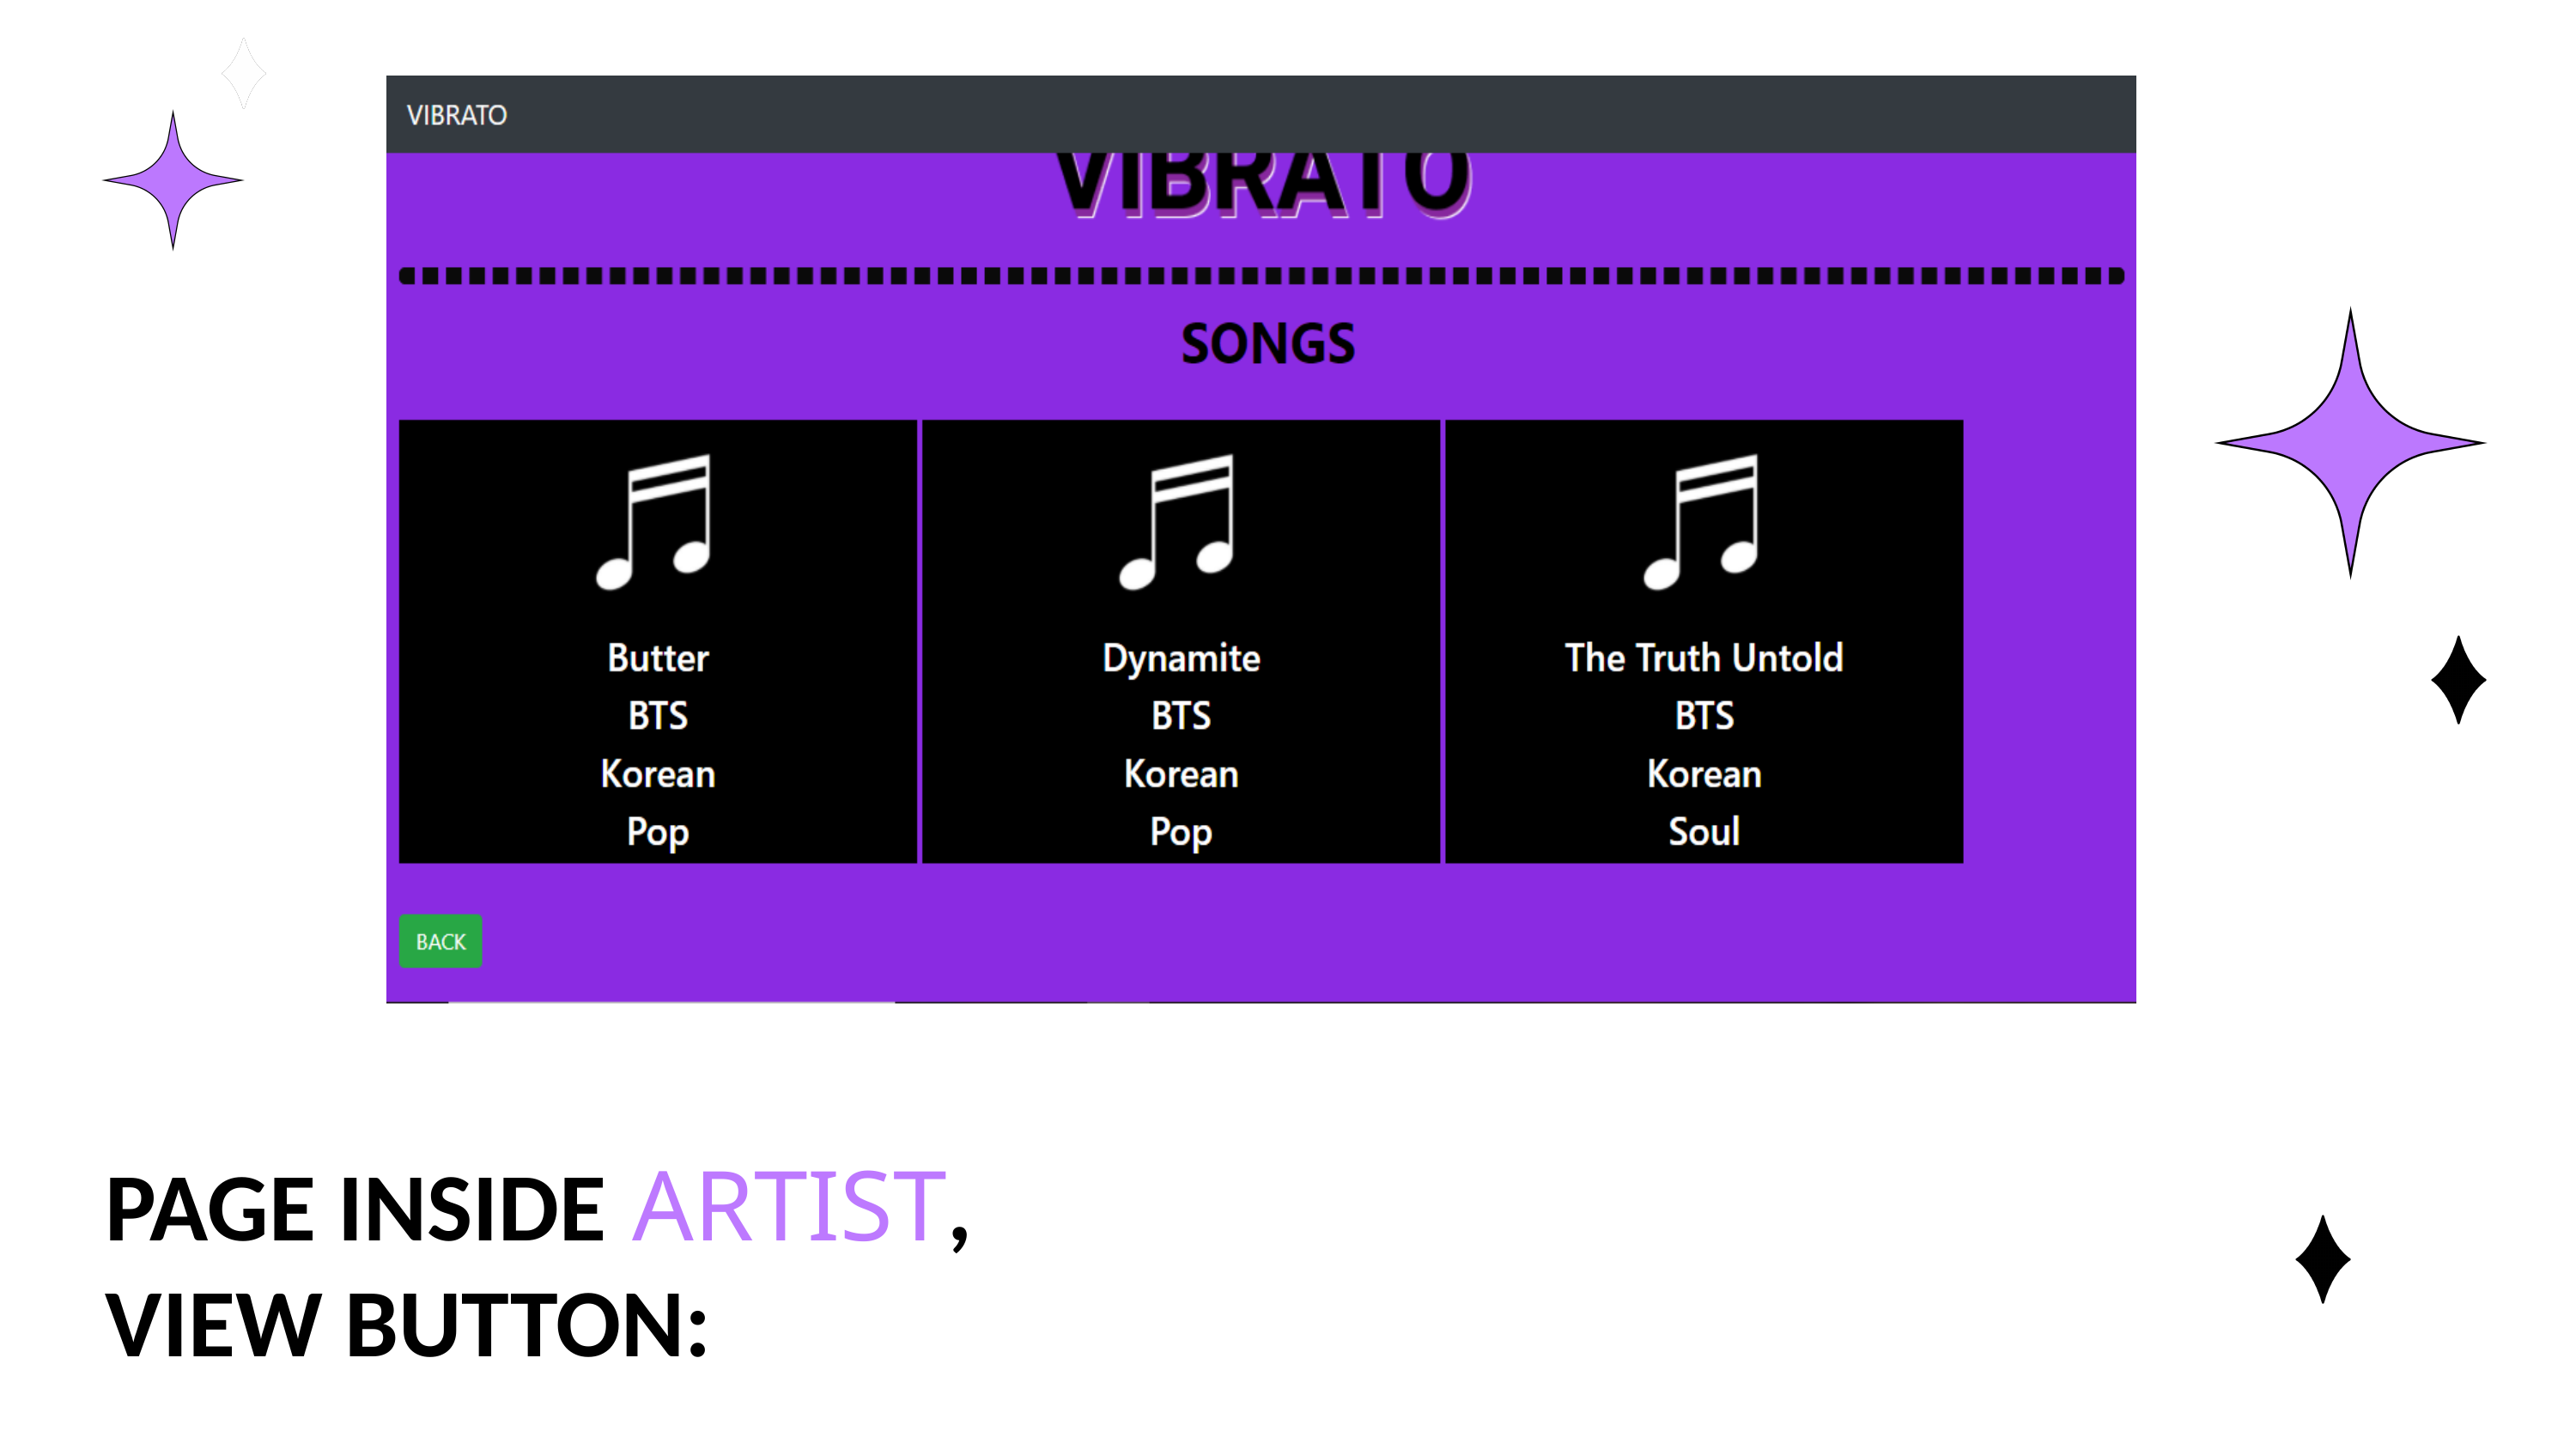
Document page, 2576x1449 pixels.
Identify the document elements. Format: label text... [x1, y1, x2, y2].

picture [2213, 306, 2488, 580]
picture [386, 76, 2136, 1003]
picture [2295, 1214, 2351, 1304]
text_box PAGE INSIDE ARTIST, VIEW BUTTON: [105, 1144, 1145, 1377]
picture [2430, 634, 2487, 724]
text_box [100, 38, 267, 252]
